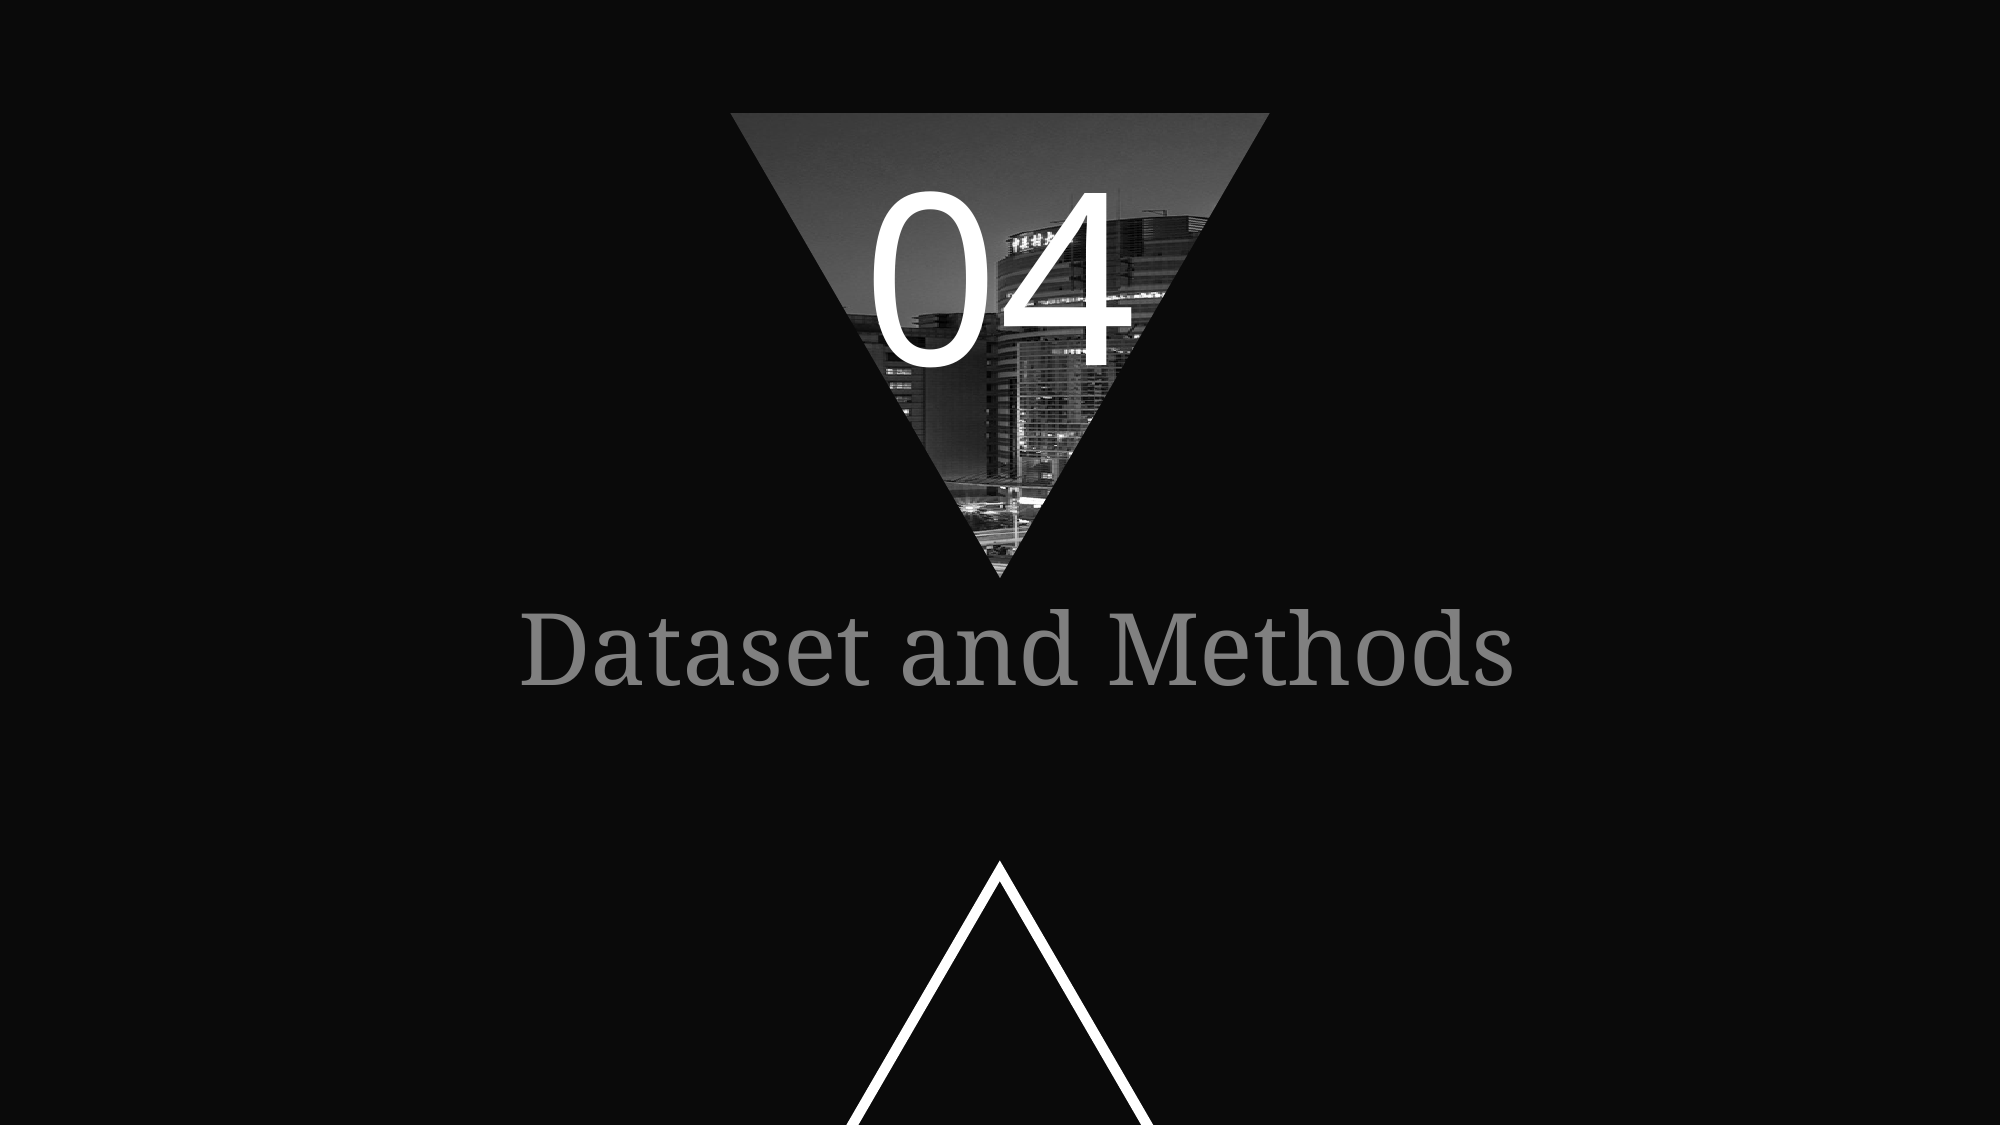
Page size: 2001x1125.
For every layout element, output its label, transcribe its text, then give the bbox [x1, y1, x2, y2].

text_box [730, 113, 1270, 579]
text_box [851, 868, 1149, 1125]
text_box Dataset and Methods [503, 578, 1532, 713]
